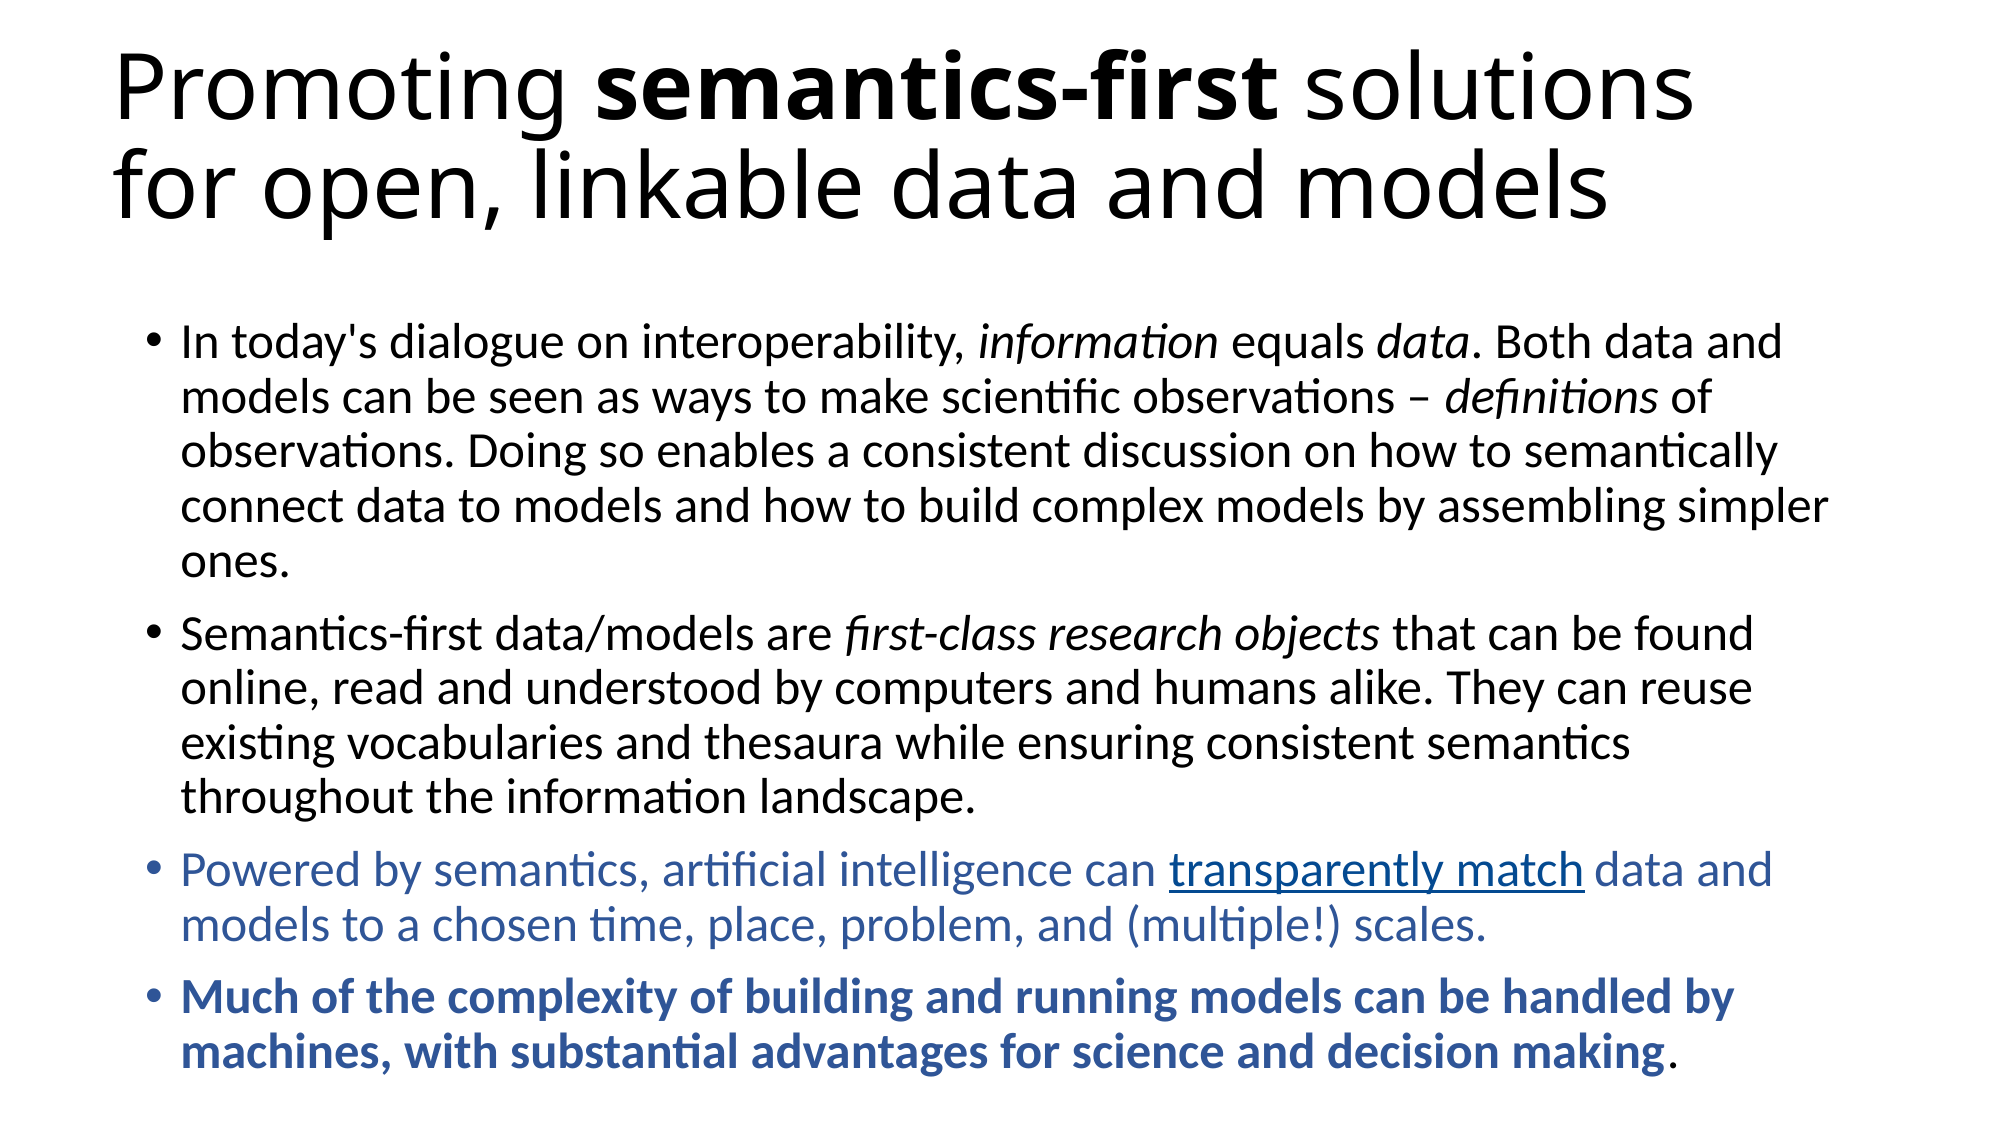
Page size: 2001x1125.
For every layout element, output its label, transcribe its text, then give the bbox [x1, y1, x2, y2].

title Promoting semantics-first solutions for open, linkable data and models [97, 30, 1823, 248]
list In today's dialogue on interoperability, information equals data. Both data and models can be seen as ways to make scientific observations – definitions of observations. Doing so enables a consistent discussion on how to semantically connect data to models and how to build complex models by assembling simpler ones. Semantics-first data/models are first-class research objects that can be found online, read and understood by computers and humans alike. They can reuse existing vocabularies and thesaura while ensuring consistent semantics throughout the information landscape. Powered by semantics, artificial intelligence can transparently match data and models to a chosen time, place, problem, and (multiple!) scales. Much of the complexity of building and running models can be handled by machines, with substantial advantages for science and decision making. [130, 307, 1856, 1097]
